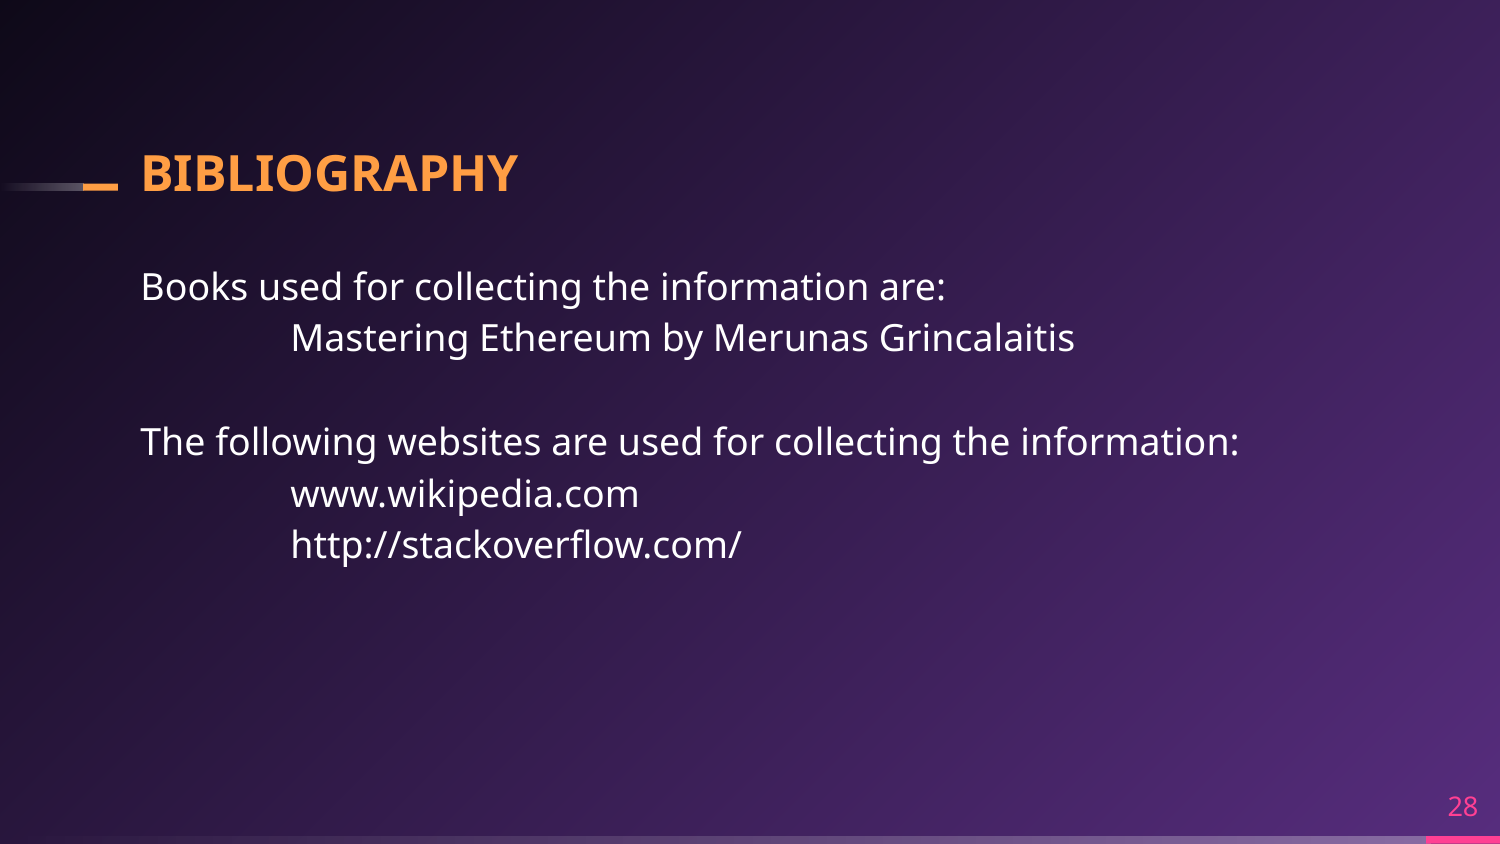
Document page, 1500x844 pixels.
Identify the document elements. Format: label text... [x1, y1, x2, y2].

slide_number 28 [1426, 779, 1500, 837]
title BIBLIOGRAPHY [140, 137, 1011, 203]
list Books used for collecting the information are: Mastering Ethereum by Merunas Grincalaitis The following websites are used for collecting the information: www.wikipedia.com http://stackoverflow.com/ [140, 255, 1360, 644]
